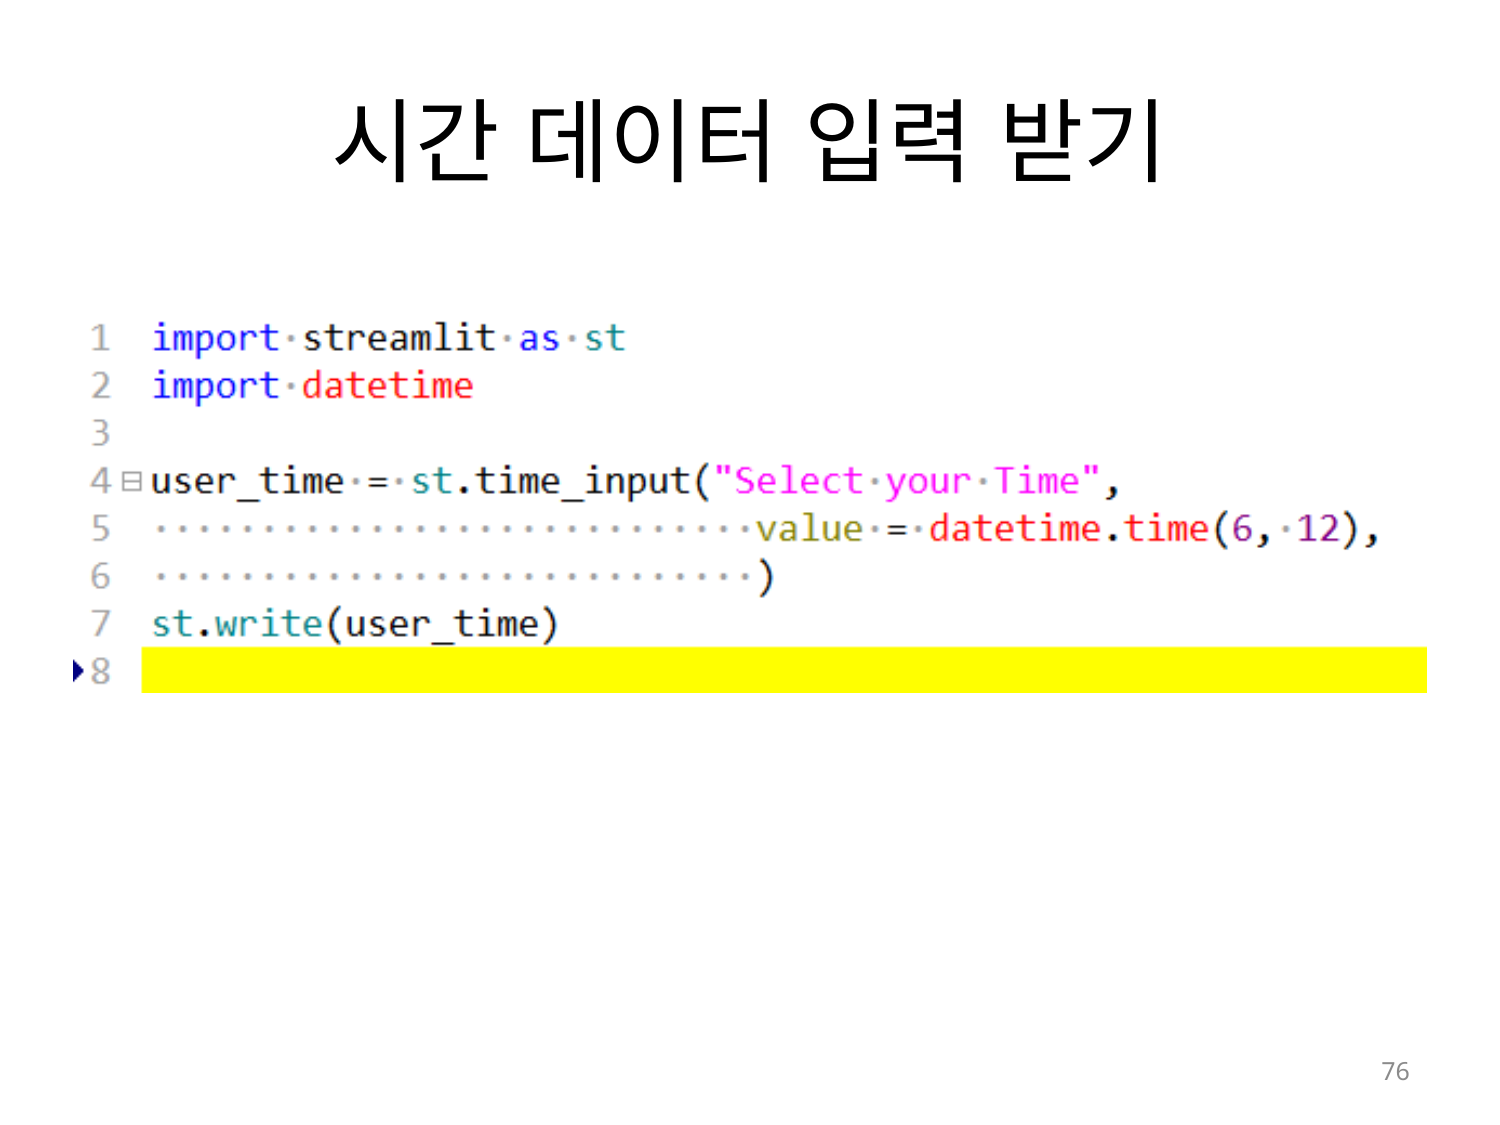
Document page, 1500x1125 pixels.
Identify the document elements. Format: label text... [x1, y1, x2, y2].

picture [73, 314, 1427, 693]
slide_number 76 [1074, 1042, 1425, 1103]
title 시간 데이터 입력 받기 [75, 45, 1425, 233]
